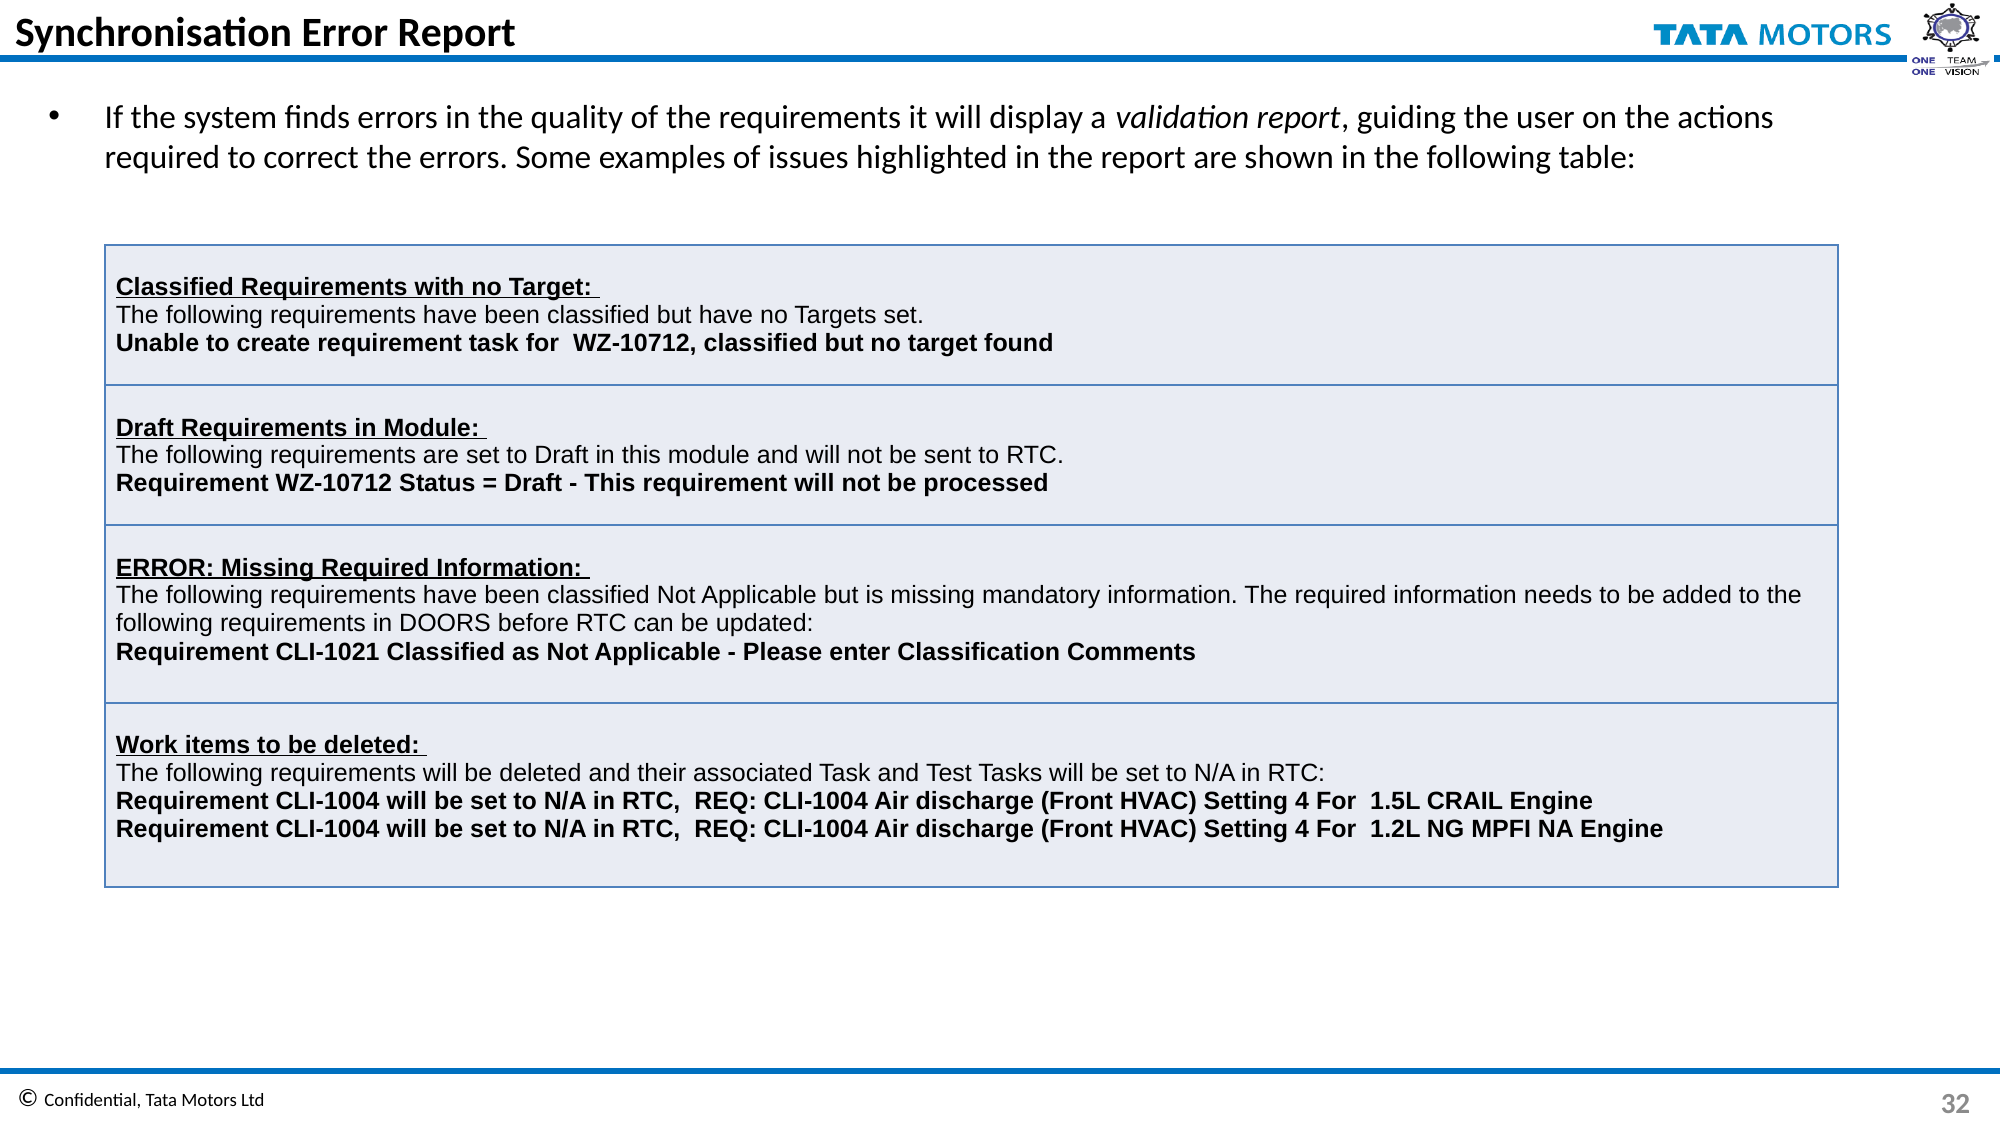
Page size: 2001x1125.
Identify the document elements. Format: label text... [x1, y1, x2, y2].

picture [1907, 0, 1994, 76]
list If the system finds errors in the quality of the requirements it will display a validation report, guiding the user on the actions required to correct the errors. Some examples of issues highlighted in the report are shown in the following table: [33, 87, 1835, 1044]
picture [1647, 19, 1898, 49]
slide_number 32 [1834, 1077, 1986, 1125]
table_cell Work items to be deleted: The following requirements will be deleted and their associated Task and Test Tasks will be set to N/A in RTC: Requirement CLI-1004 will be set to N/A in RTC, REQ: CLI-1004 Air discharge (Front HVAC) Setting 4 For 1.5L CRAIL Engine Requirement CLI-1004 will be set to N/A in RTC, REQ: CLI-1004 Air discharge (Front HVAC) Setting 4 For 1.2L NG MPFI NA Engine [106, 704, 1837, 886]
table_cell ERROR: Missing Required Information: The following requirements have been classified Not Applicable but is missing mandatory information. The required information needs to be added to the following requirements in DOORS before RTC can be updated: Requirement CLI-1021 Classified as Not Applicable - Please enter Classification Comments [106, 526, 1837, 702]
table_header Classified Requirements with no Target: The following requirements have been classified but have no Targets set. Unable to create requirement task for WZ-10712, classified but no target found [106, 246, 1837, 384]
table_cell Draft Requirements in Module: The following requirements are set to Draft in this module and will not be sent to RTC. Requirement WZ-10712 Status = Draft - This requirement will not be processed [106, 386, 1837, 524]
title Synchronisation Error Report [0, 0, 1634, 61]
